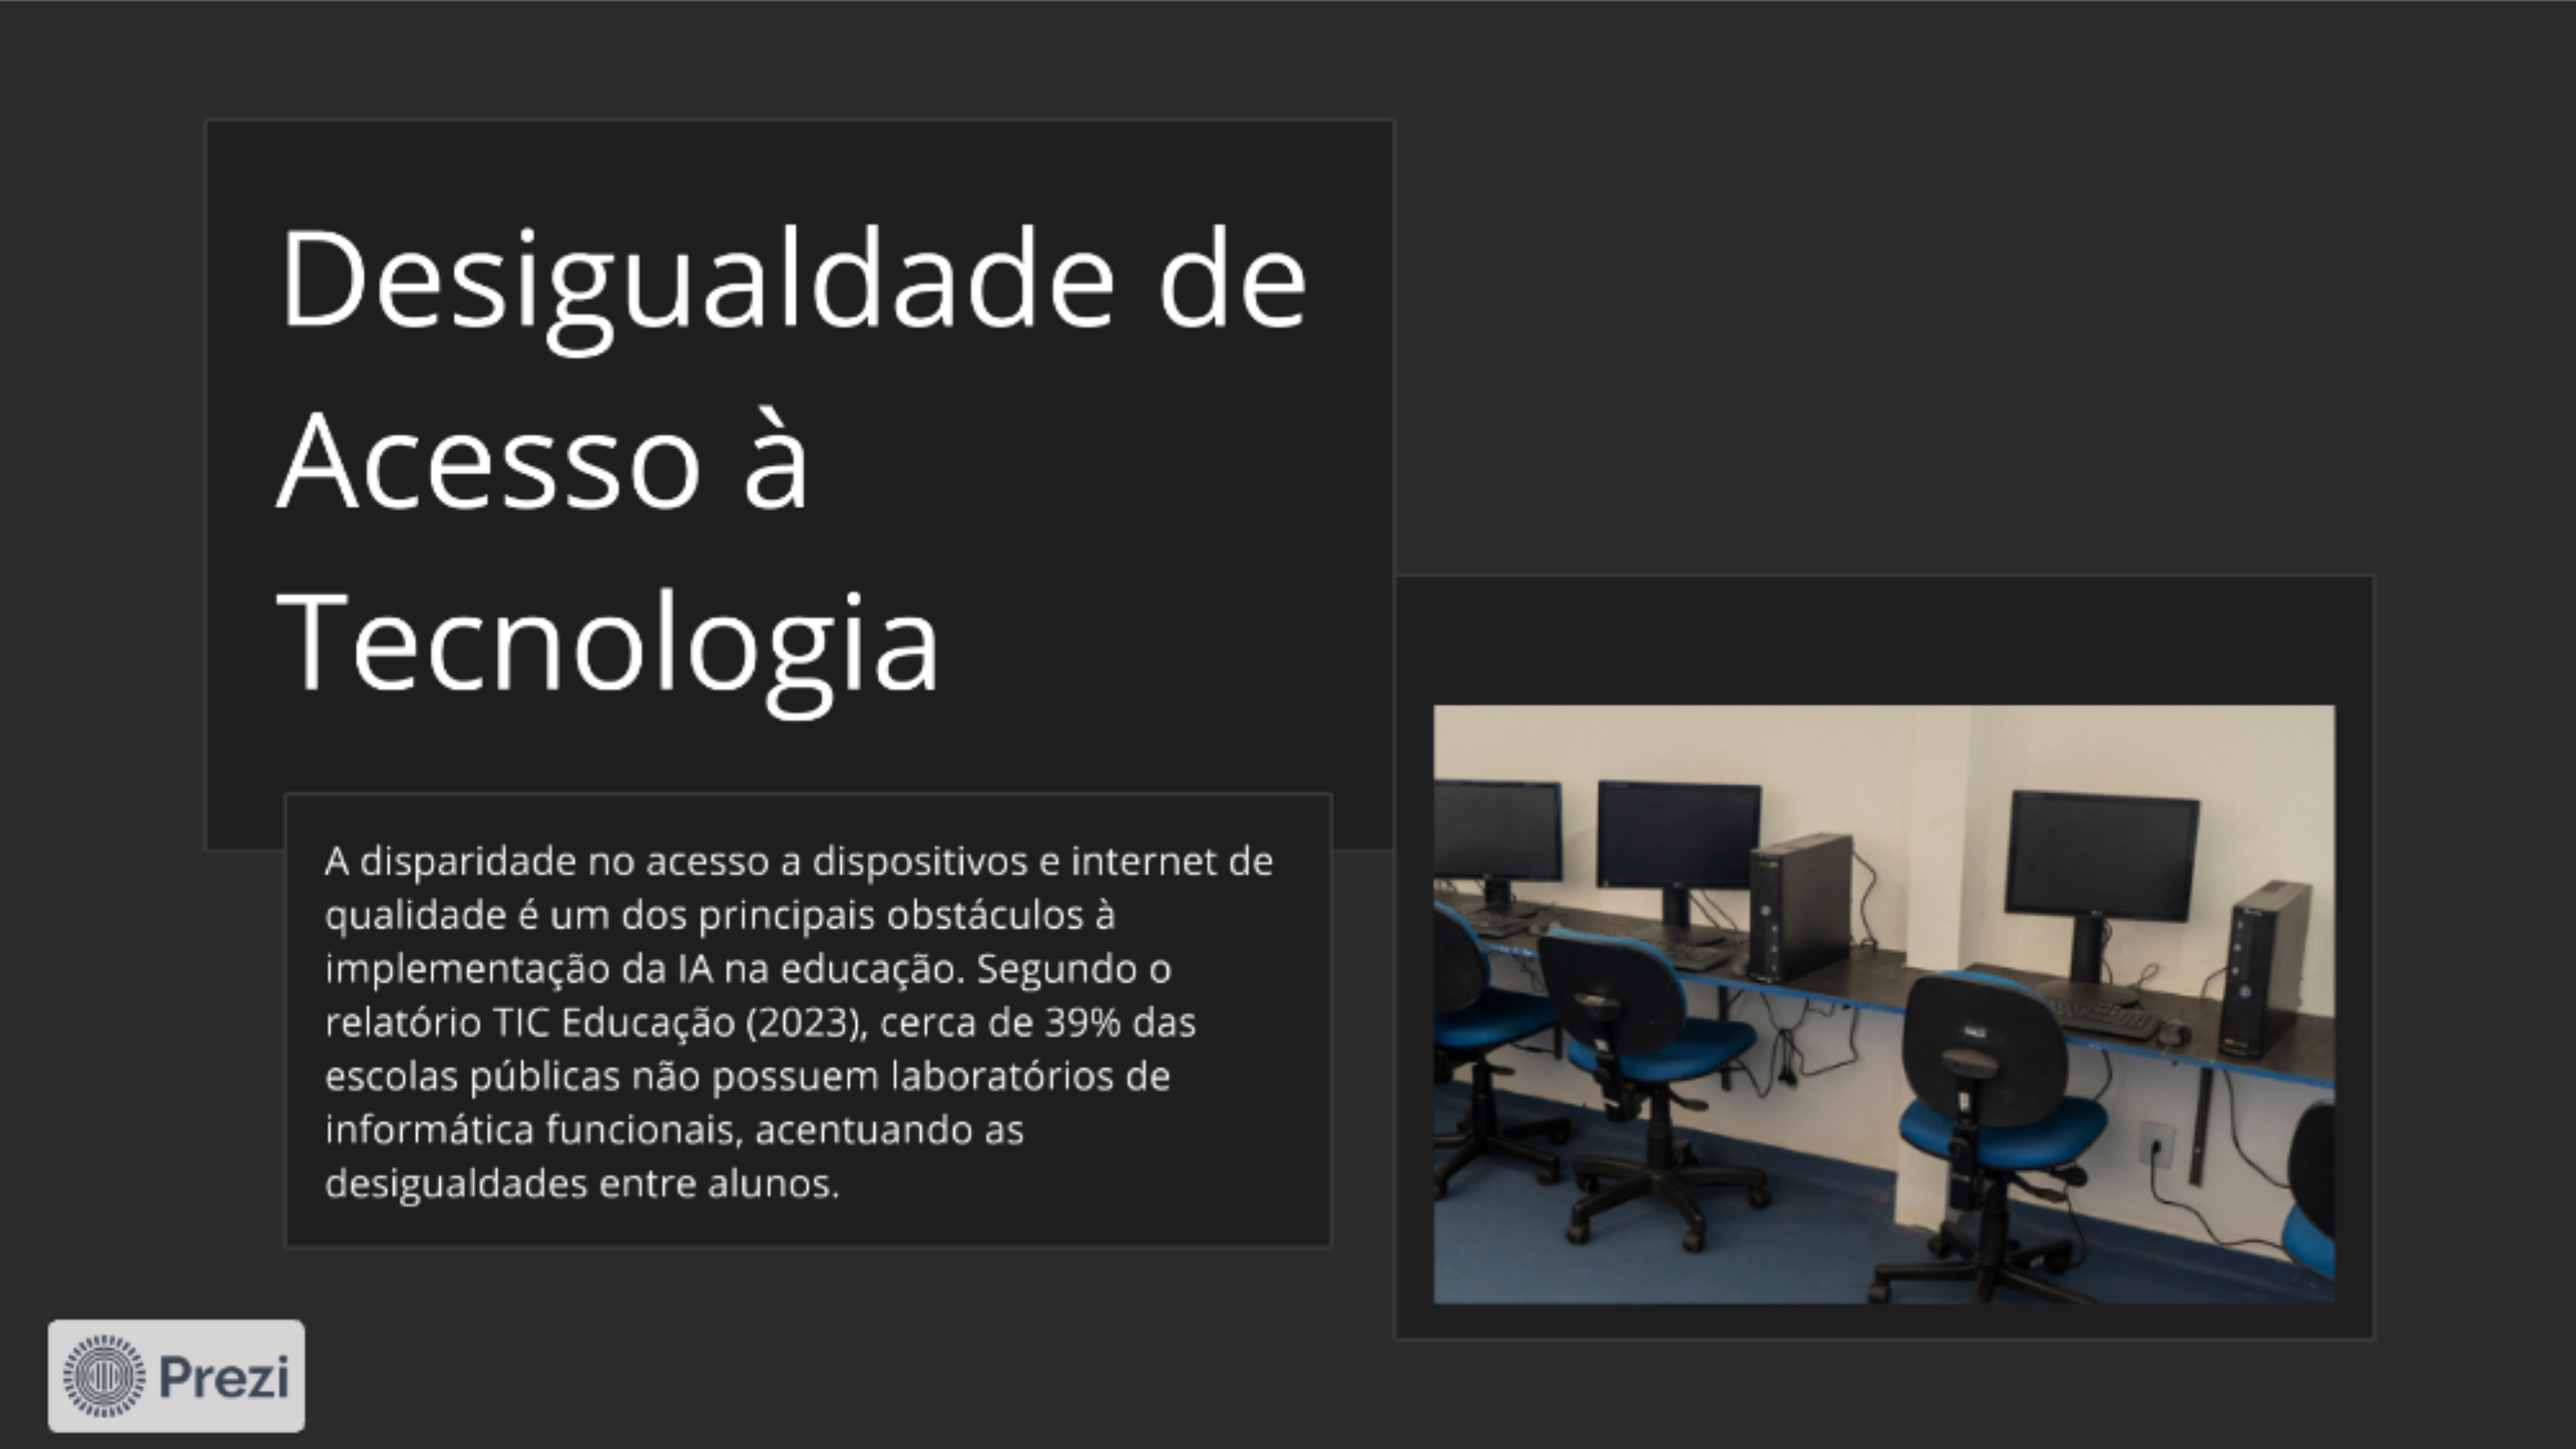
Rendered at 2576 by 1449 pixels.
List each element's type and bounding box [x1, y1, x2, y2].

text_box [0, 0, 2576, 1449]
